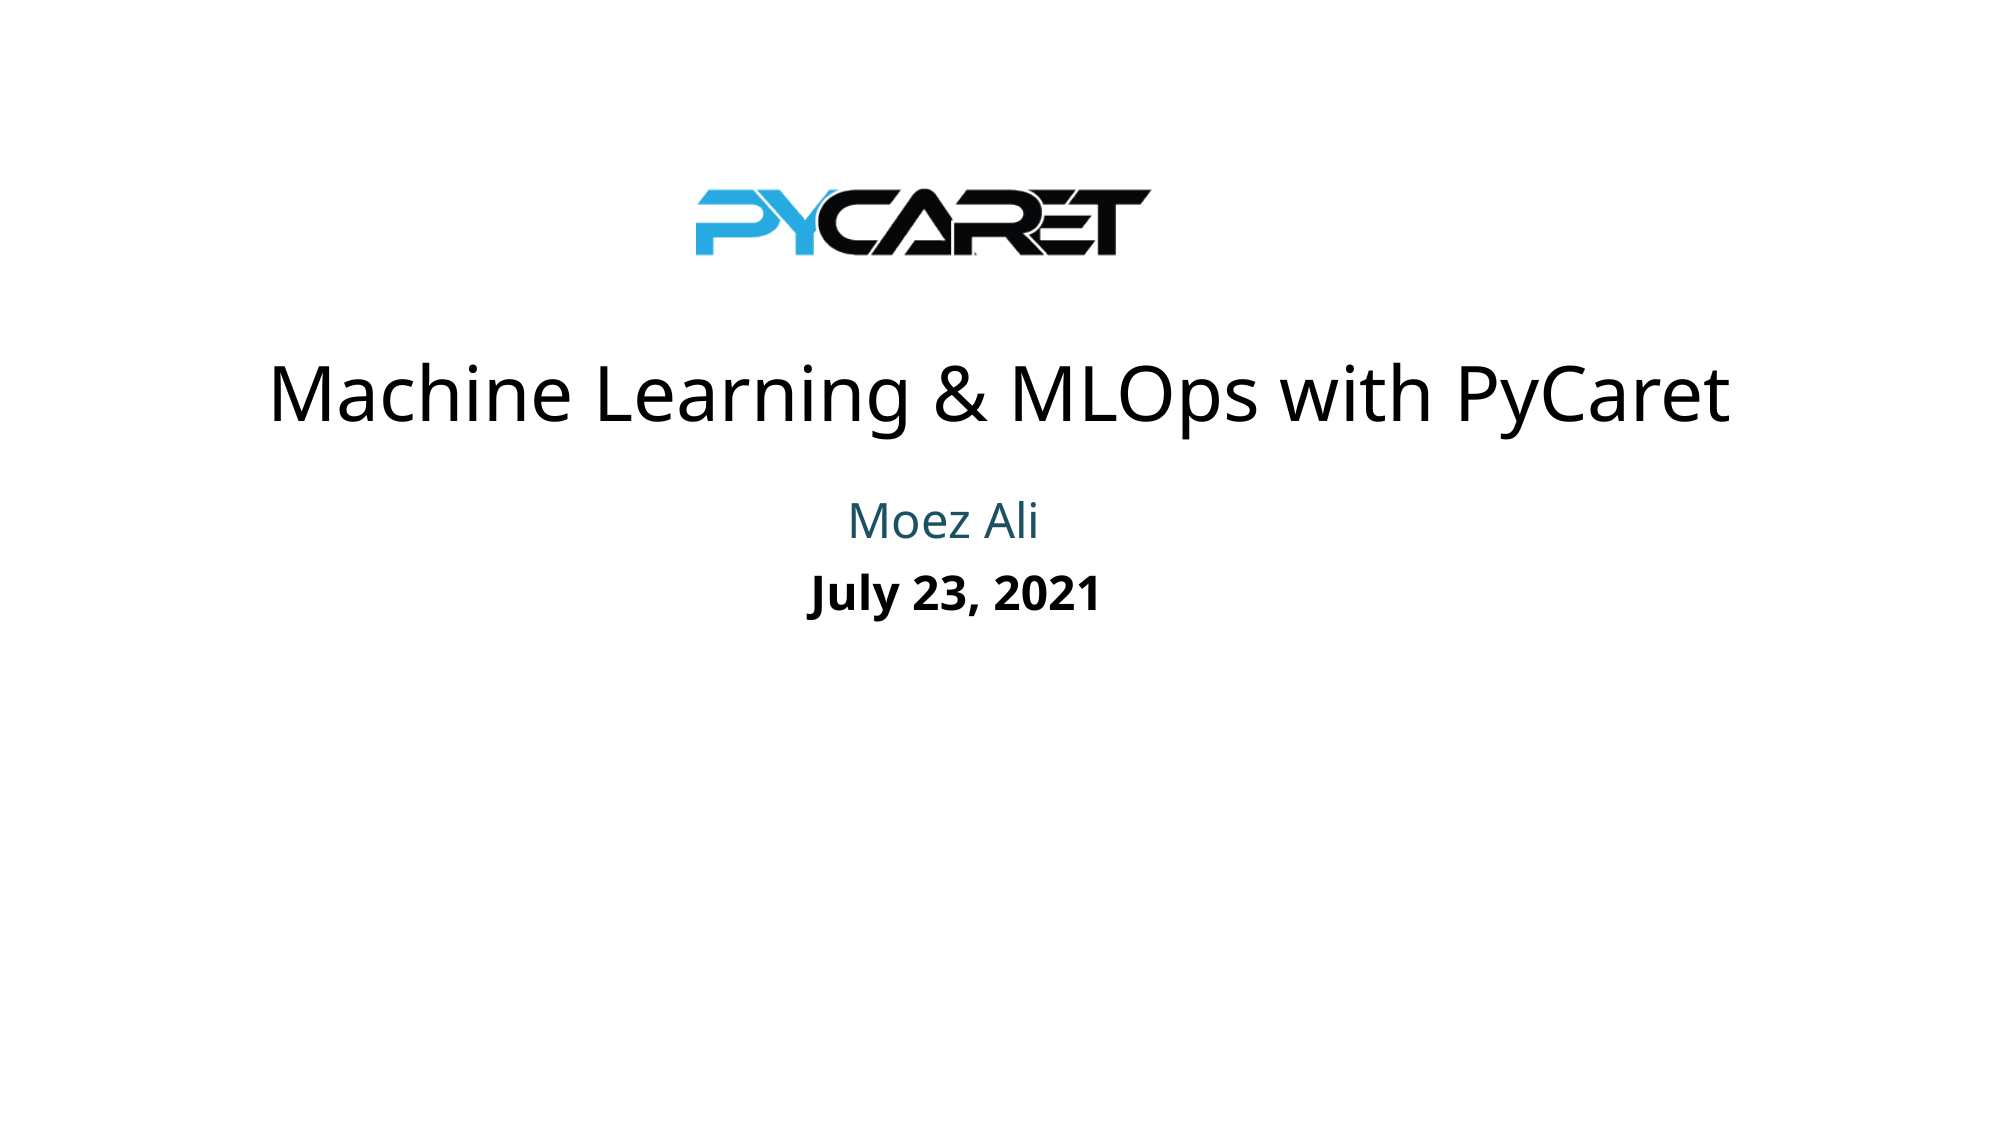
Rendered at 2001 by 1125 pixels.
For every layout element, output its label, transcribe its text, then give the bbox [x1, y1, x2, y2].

picture [696, 188, 1152, 256]
subtitle Moez Ali [786, 482, 1102, 558]
text_box July 23, 2021 [810, 555, 1105, 631]
title Machine Learning & MLOps with PyCaret [0, 338, 2000, 448]
